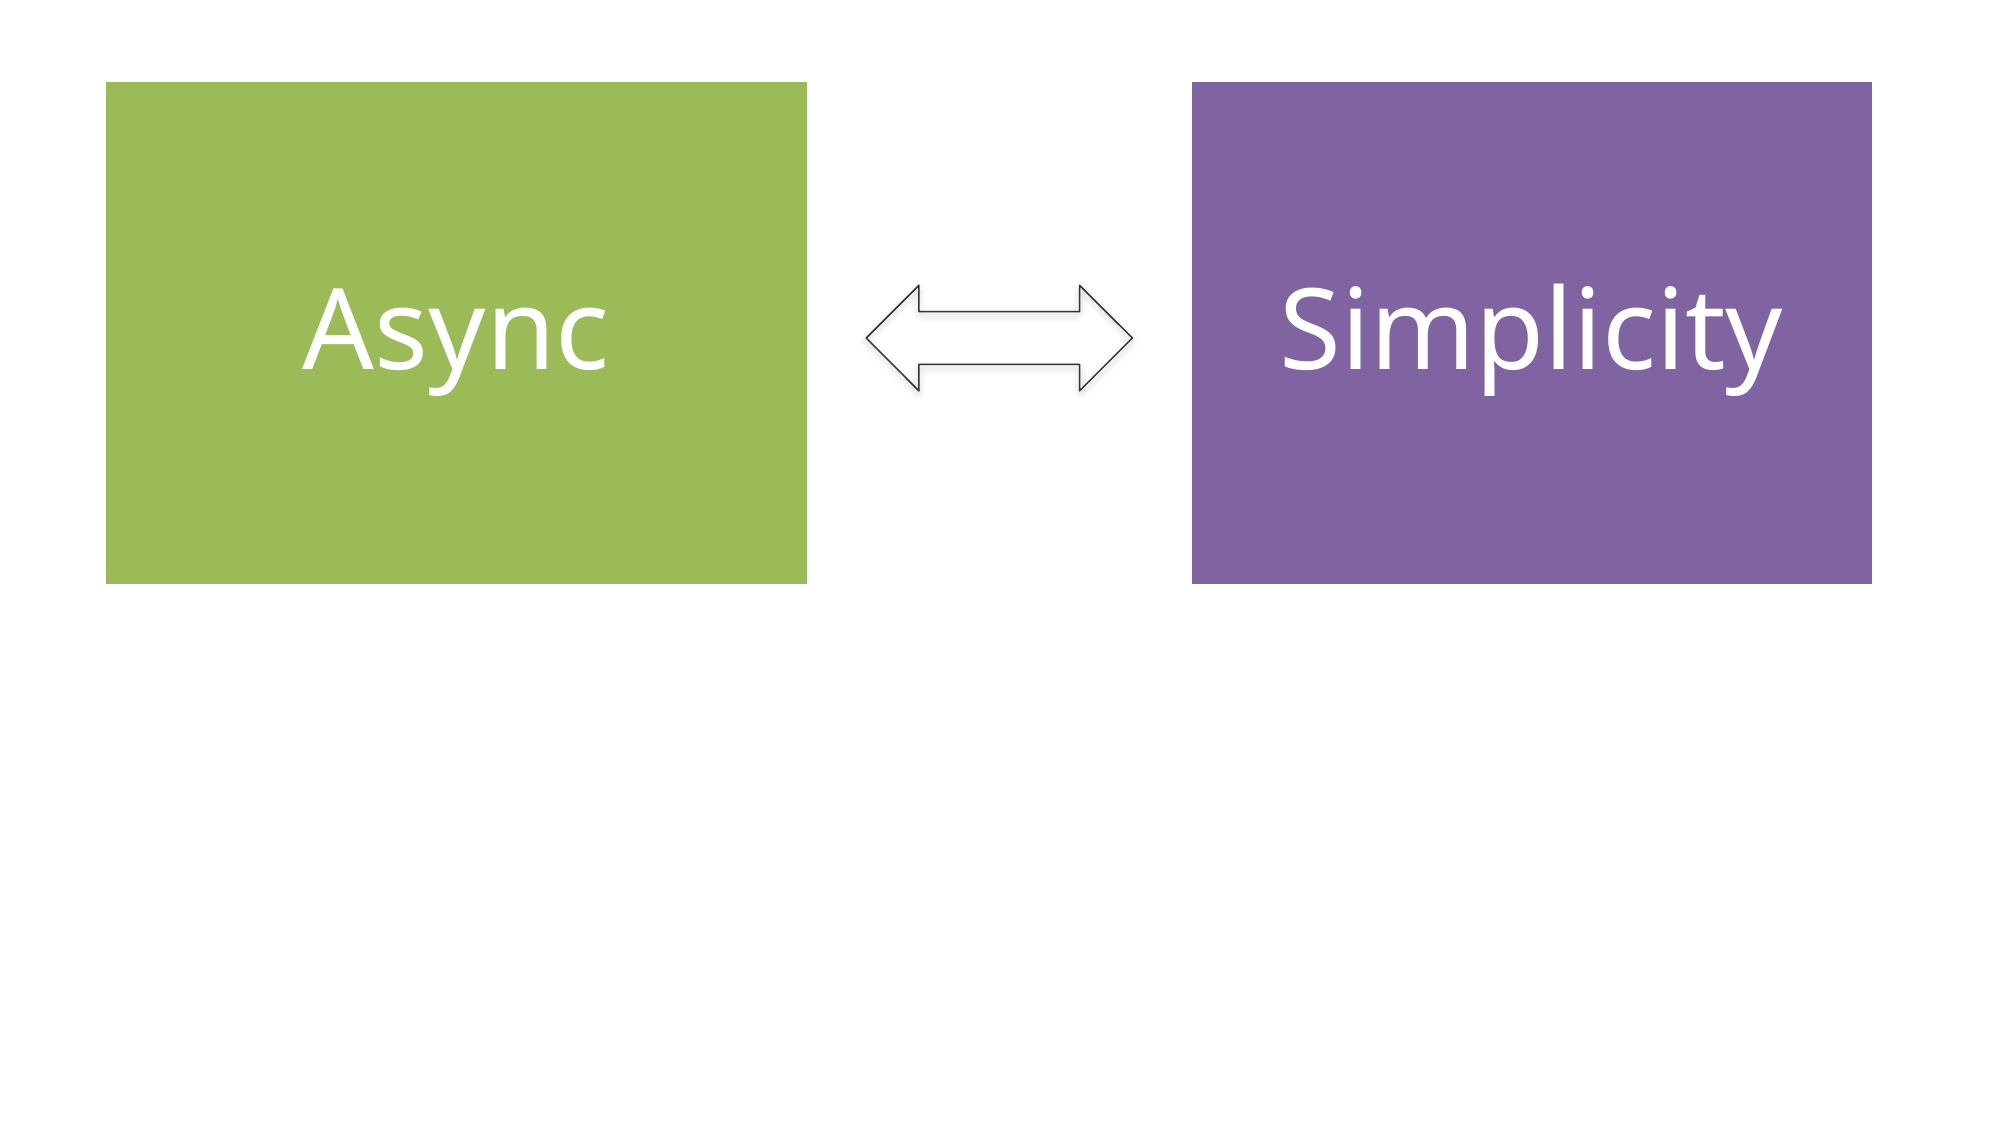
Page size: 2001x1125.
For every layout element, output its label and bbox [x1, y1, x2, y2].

text_box [103, 80, 1875, 587]
